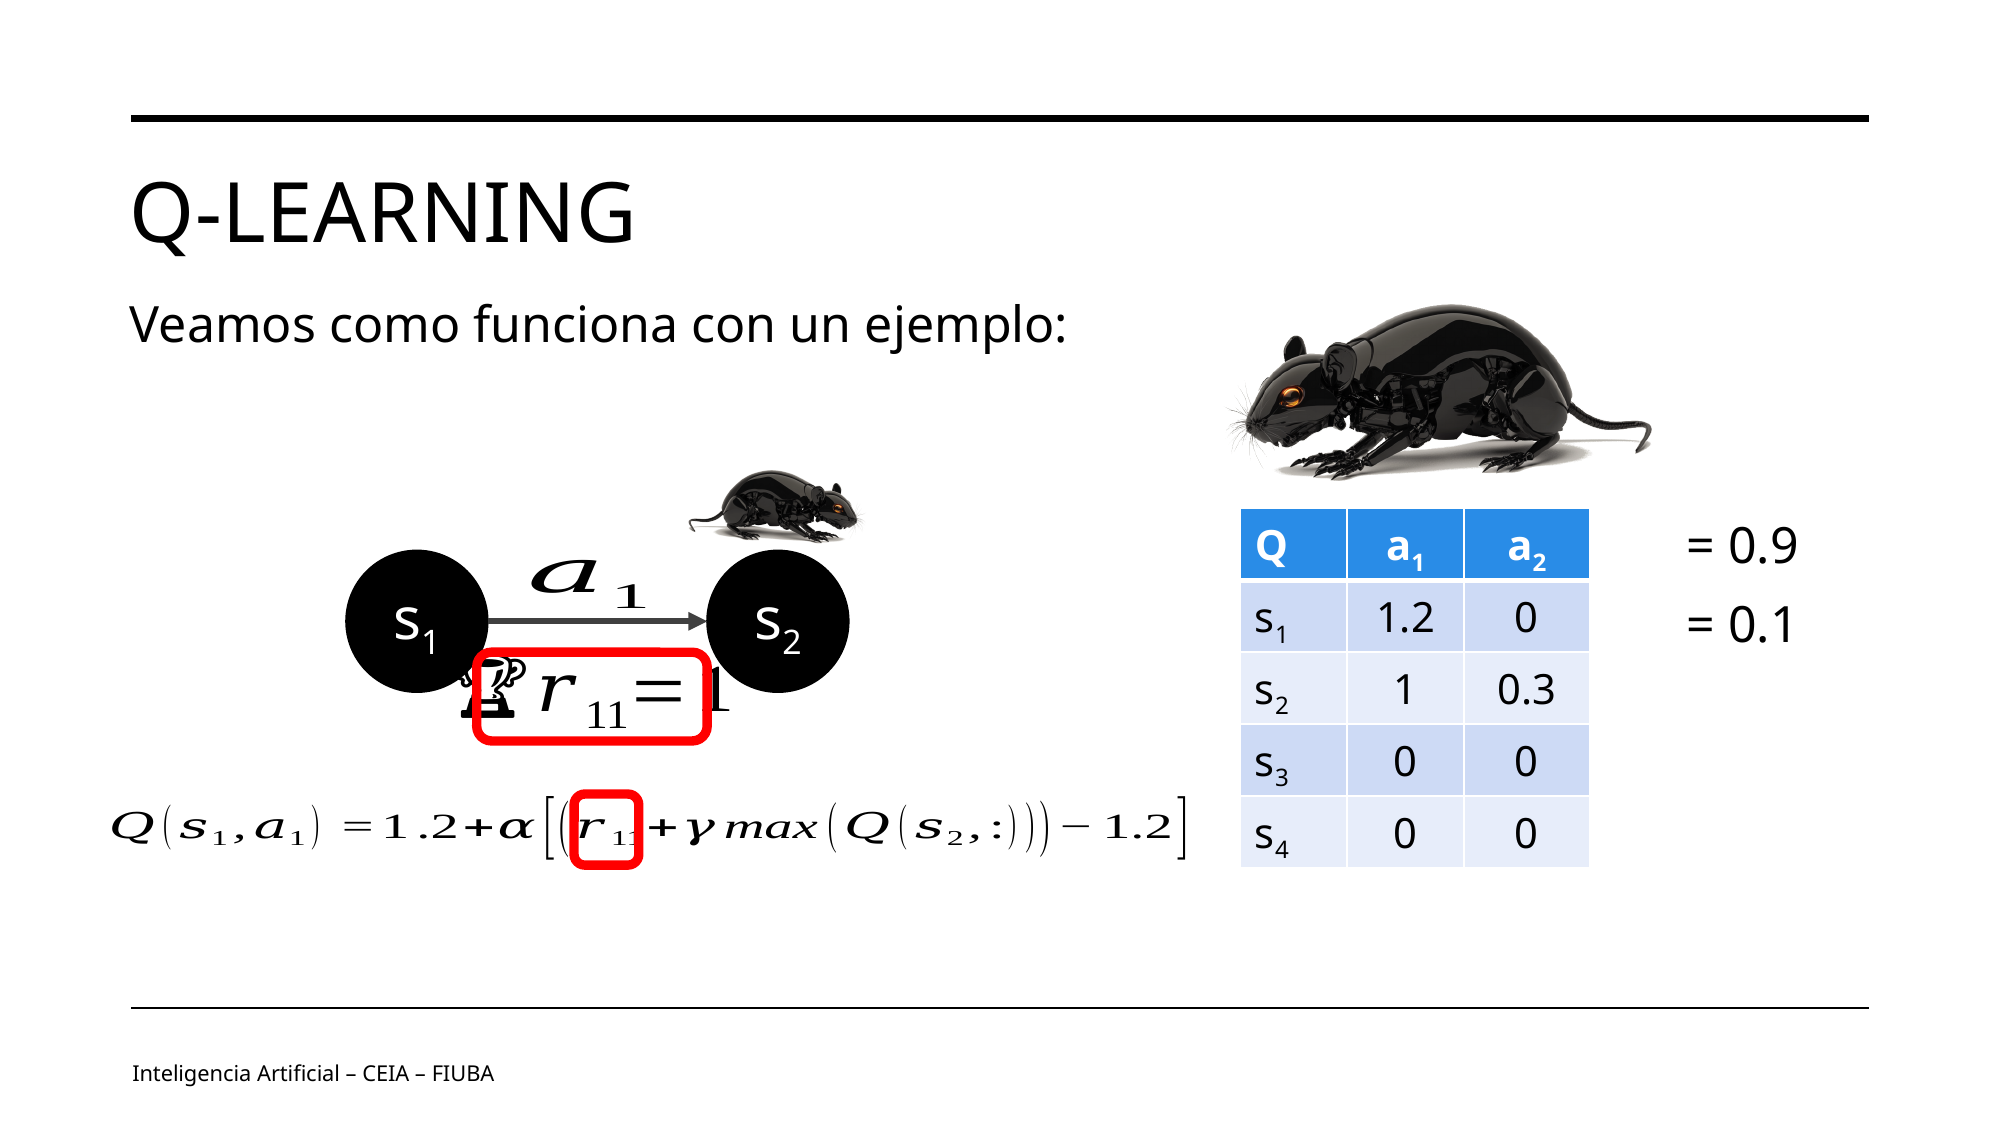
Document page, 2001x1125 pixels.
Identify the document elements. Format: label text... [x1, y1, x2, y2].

list Veamos como funciona con un ejemplo: [114, 279, 1869, 999]
table_cell 0.3 [1465, 653, 1589, 723]
text_box s2 [706, 551, 850, 693]
table_cell 1 [1348, 653, 1463, 723]
text_box s1 [345, 549, 489, 693]
text_box [475, 651, 709, 742]
footer Inteligencia Artificial – CEIA – FIUBA [117, 1042, 862, 1103]
table_cell s2 [1241, 653, 1346, 723]
table_header Q [1241, 509, 1346, 578]
title Q-LEARNING [114, 151, 1869, 279]
picture [677, 459, 878, 551]
table_header a1 [1348, 509, 1463, 578]
table_cell 0 [1465, 797, 1589, 867]
table_cell s1 [1241, 583, 1346, 651]
table_cell s4 [1241, 797, 1346, 867]
table_cell 0 [1348, 725, 1463, 795]
table_cell 1.2 [1348, 583, 1463, 651]
table_header a2 [1465, 509, 1589, 578]
table_cell 0 [1465, 583, 1589, 651]
text_box [572, 792, 640, 867]
table_cell 0 [1465, 725, 1589, 795]
table_cell 0 [1348, 797, 1463, 867]
table_cell s3 [1241, 725, 1346, 795]
picture [1195, 279, 1679, 498]
